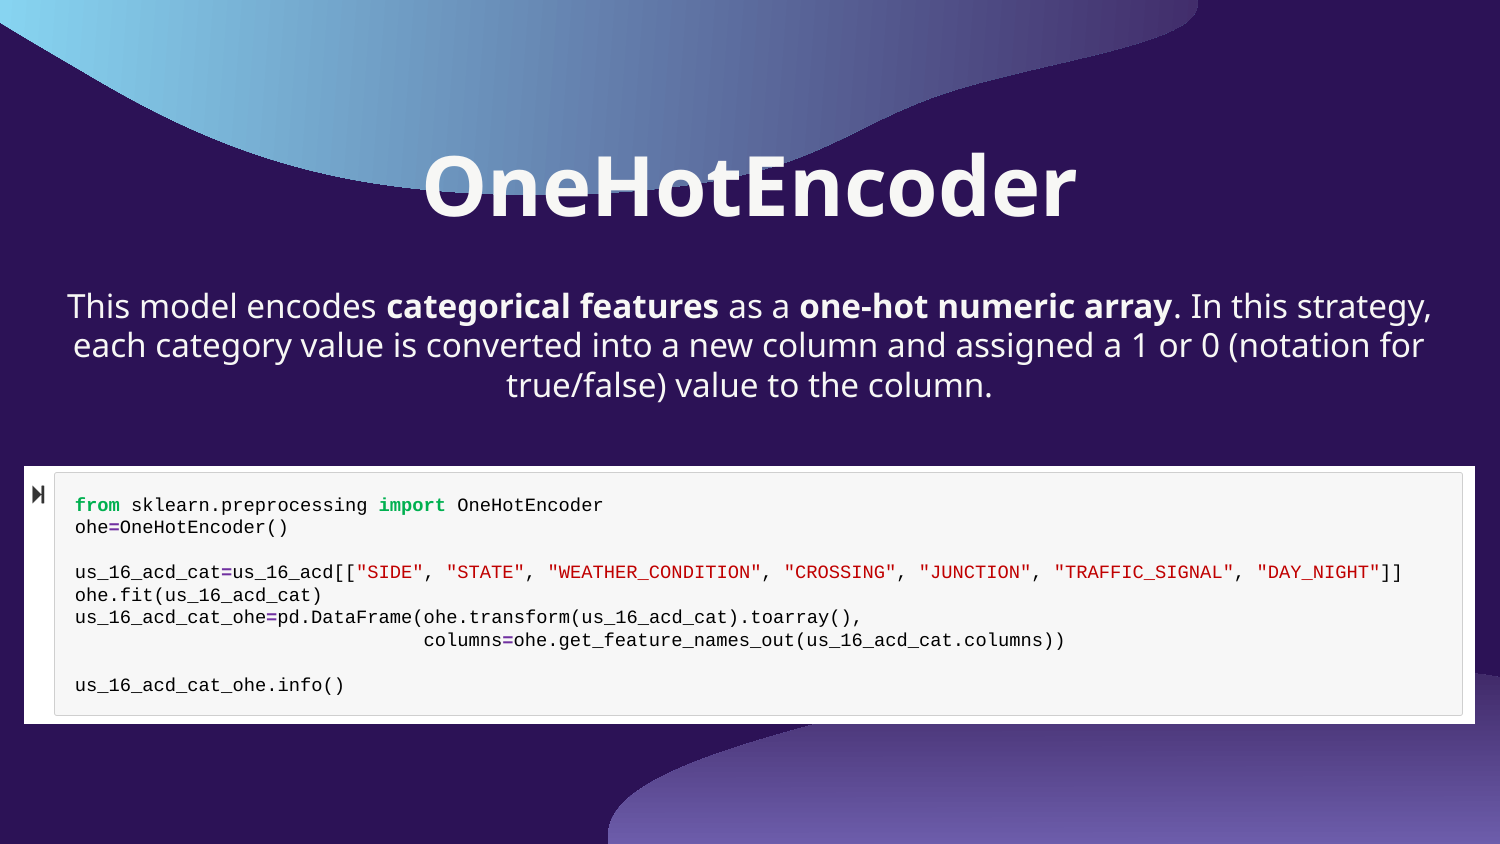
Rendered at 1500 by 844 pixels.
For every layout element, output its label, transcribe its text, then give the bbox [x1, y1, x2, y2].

picture [24, 466, 1476, 724]
title OneHotEncoder [277, 120, 1223, 247]
subtitle This model encodes categorical features as a one-hot numeric array. In this strategy, each category value is converted into a new column and assigned a 1 or 0 (notation for true/false) value to the column. [29, 269, 1471, 465]
